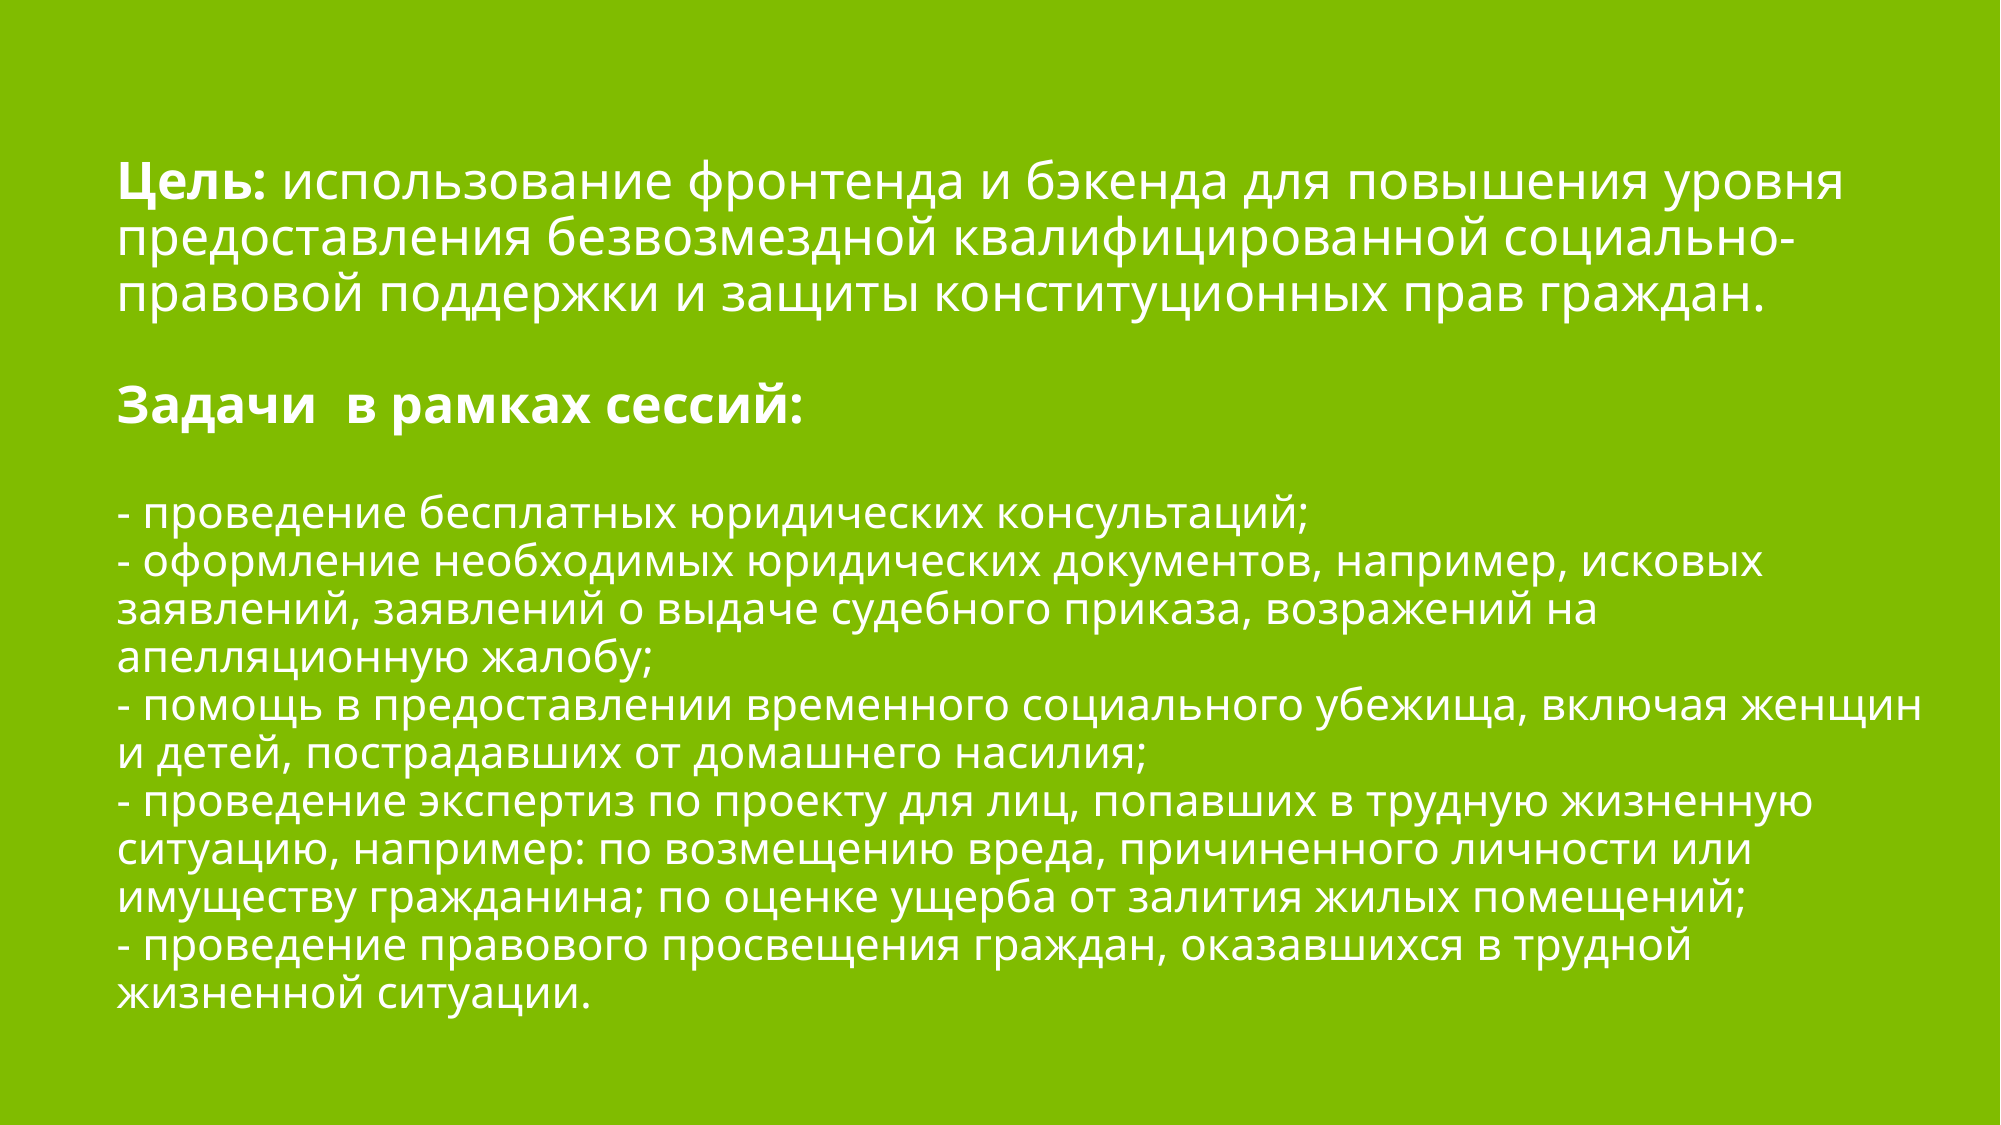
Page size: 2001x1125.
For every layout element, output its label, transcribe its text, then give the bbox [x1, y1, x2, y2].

title Цель: использование фронтенда и бэкенда для повышения уровня предоставления безвозмездной квалифицированной социально-правовой поддержки и защиты конституционных прав граждан. Задачи в рамках сессий: - проведение бесплатных юридических консультаций; - оформление необходимых юридических документов, например, исковых заявлений, заявлений о выдаче судебного приказа, возражений на апелляционную жалобу; - помощь в предоставлении временного социального убежища, включая женщин и детей, пострадавших от домашнего насилия; - проведение экспертиз по проекту для лиц, попавших в трудную жизненную ситуацию, например: по возмещению вреда, причиненного личности или имуществу гражданина; по оценке ущерба от залития жилых помещений; - проведение правового просвещения граждан, оказавшихся в трудной жизненной ситуации. [101, 147, 1949, 1042]
